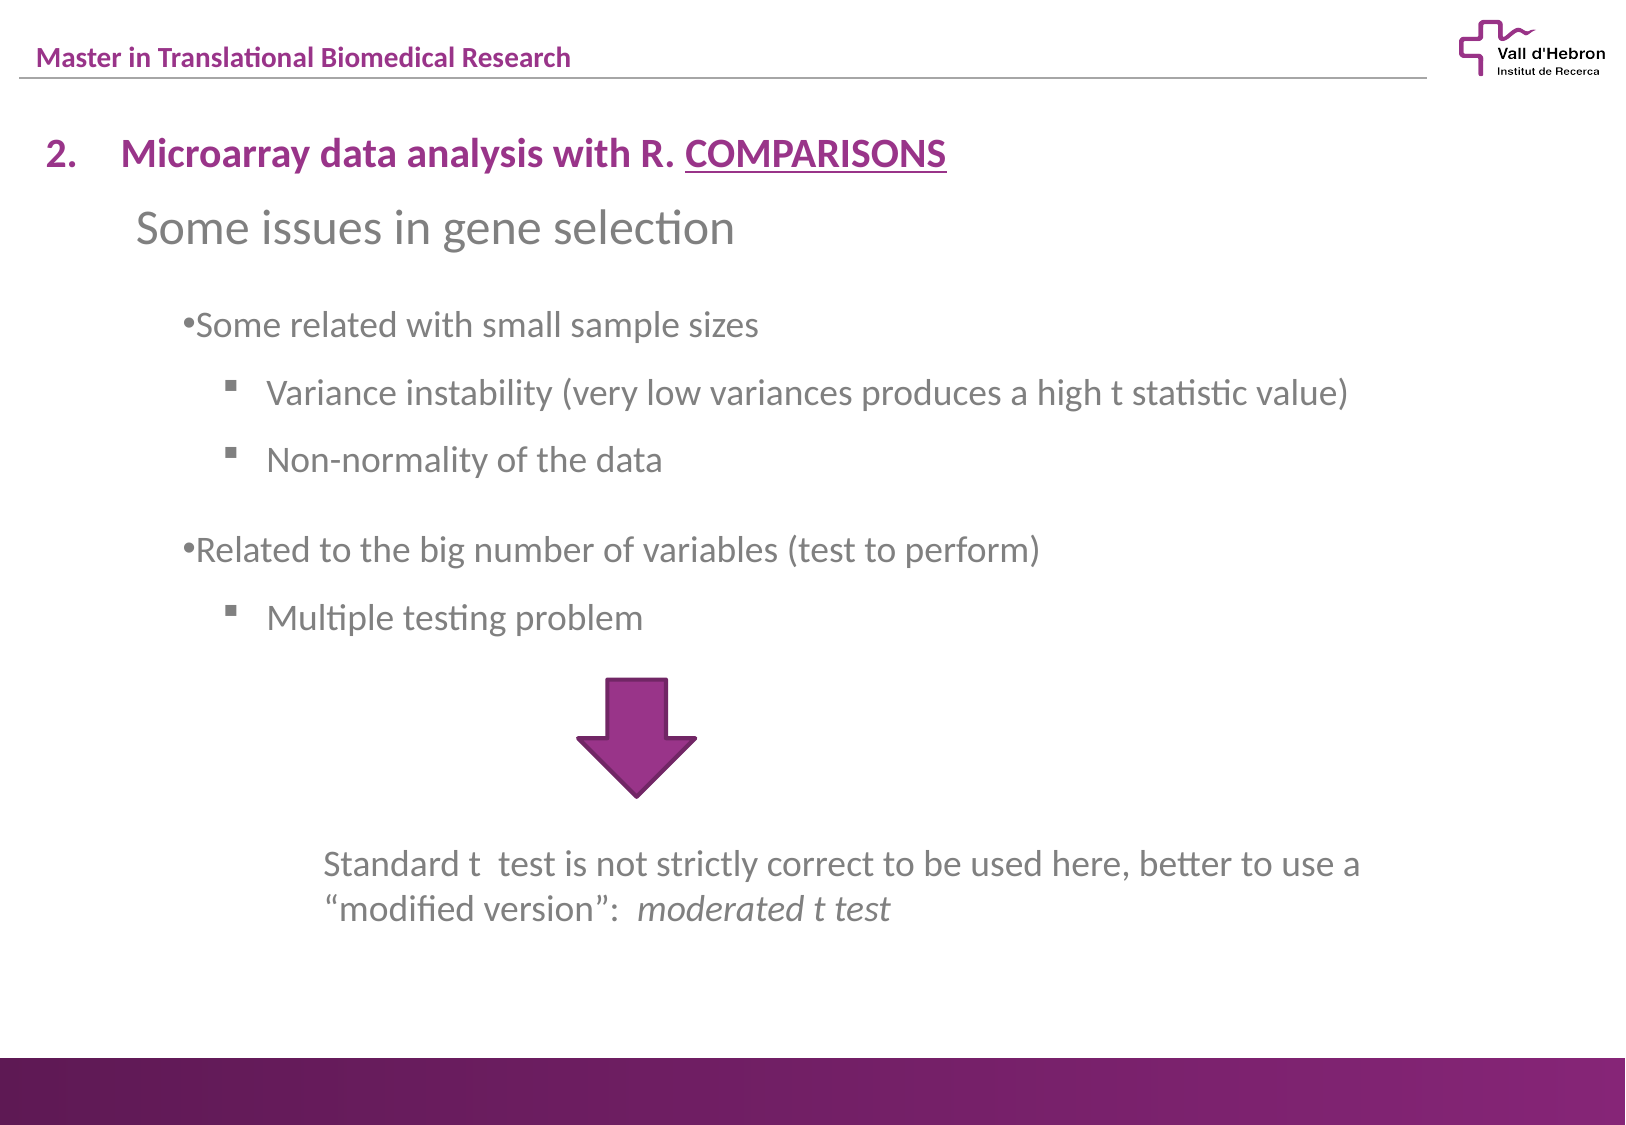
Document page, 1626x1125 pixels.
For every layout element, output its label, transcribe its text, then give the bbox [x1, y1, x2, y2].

text_box Standard t test is not strictly correct to be used here, better to use a “modified version”: moderated t test [308, 831, 1411, 937]
picture [1458, 19, 1606, 77]
text_box [576, 677, 698, 799]
text_box Microarray data analysis with R. COMPARISONS [30, 93, 962, 184]
text_box Some related with small sample sizes Variance instability (very low variances produces a high t statistic value) Non-normality of the data Related to the big number of variables (test to perform) Multiple testing problem [167, 292, 1493, 691]
text_box Some issues in gene selection [121, 187, 1364, 263]
